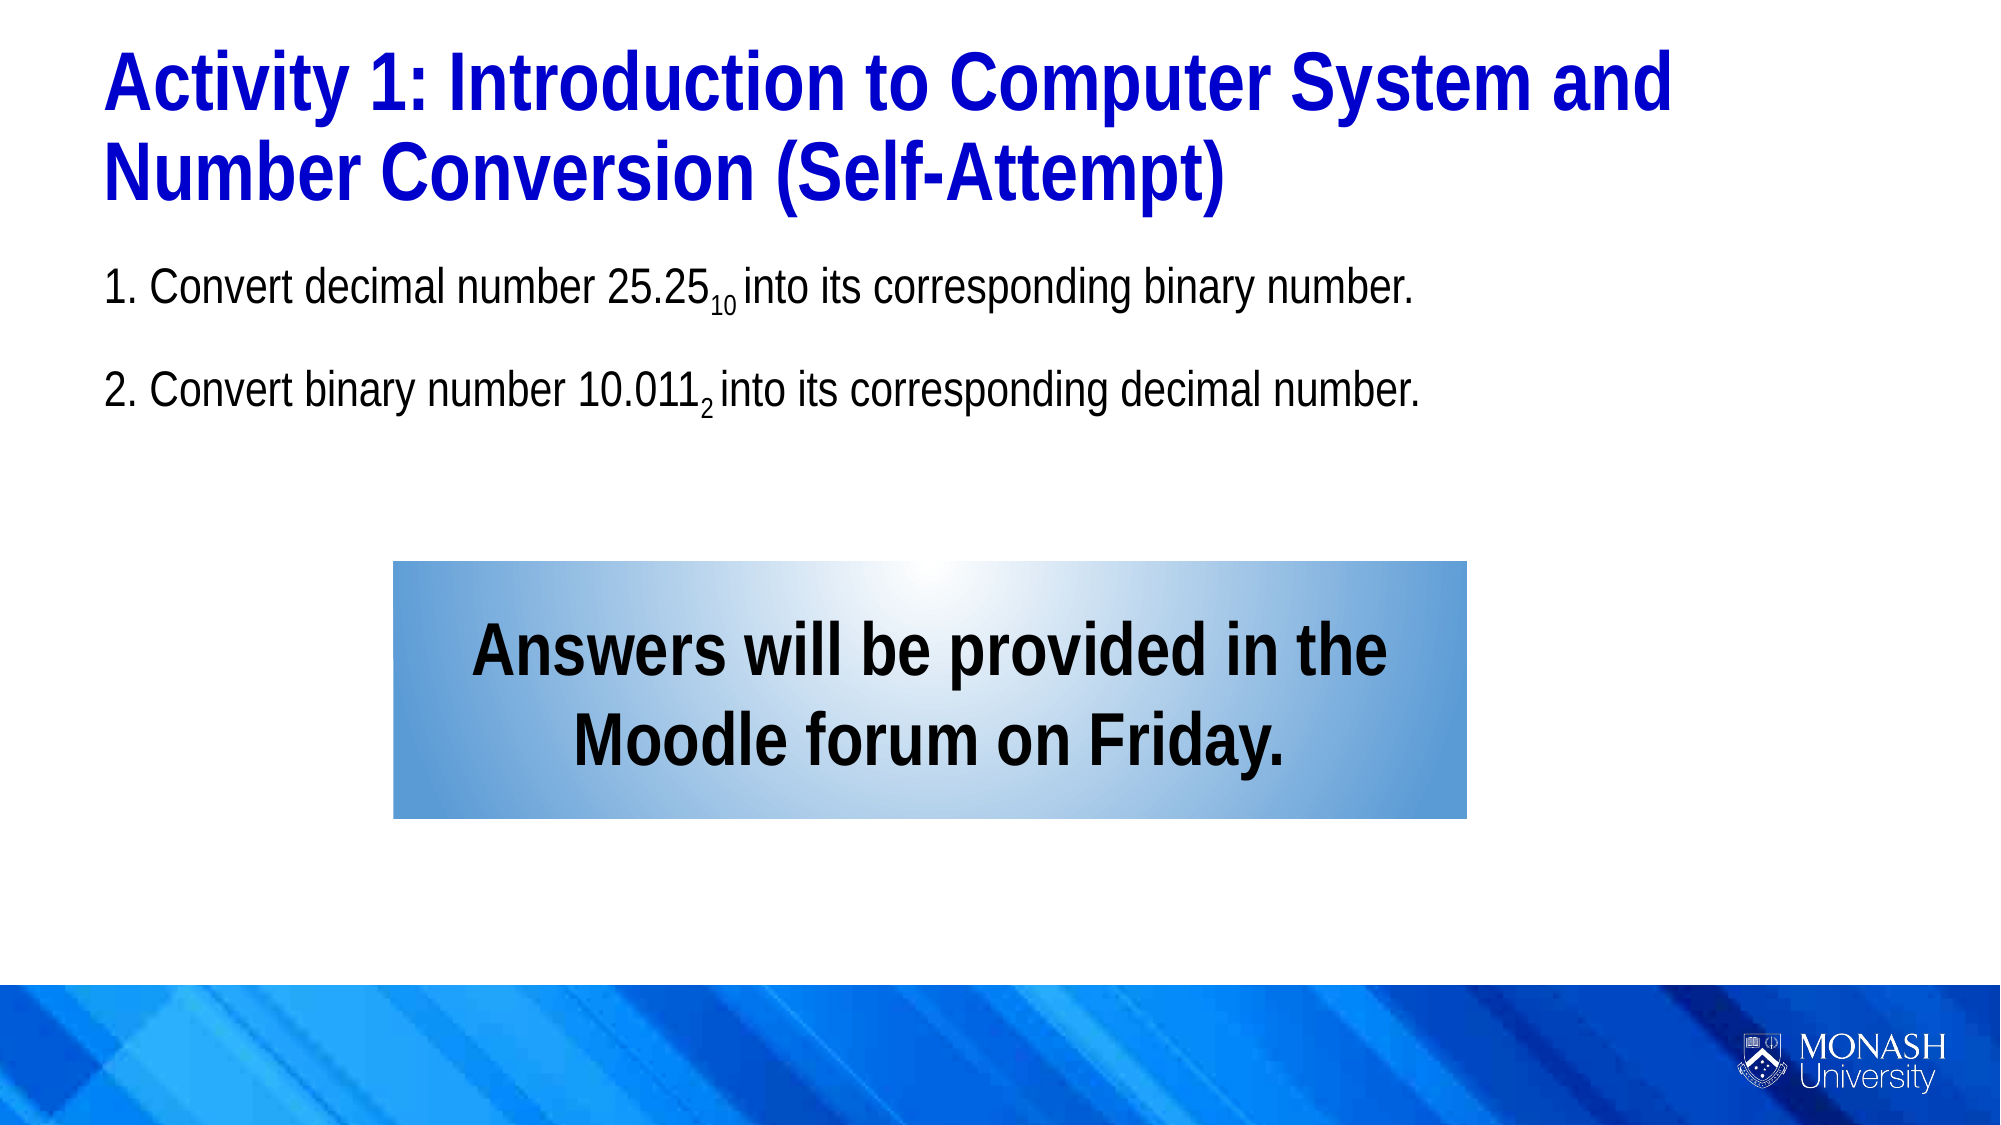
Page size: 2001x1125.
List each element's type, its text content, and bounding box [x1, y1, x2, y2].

list Activity 1: Introduction to Computer System and Number Conversion (Self-Attempt) [89, 31, 1955, 152]
picture [0, 985, 2000, 1125]
text_box 1. Convert decimal number 25.2510 into its corresponding binary number. [89, 245, 1612, 329]
text_box 2. Convert binary number 10.0112 into its corresponding decimal number. [89, 348, 1771, 432]
text_box Answers will be provided in the Moodle forum on Friday. [393, 561, 1467, 820]
